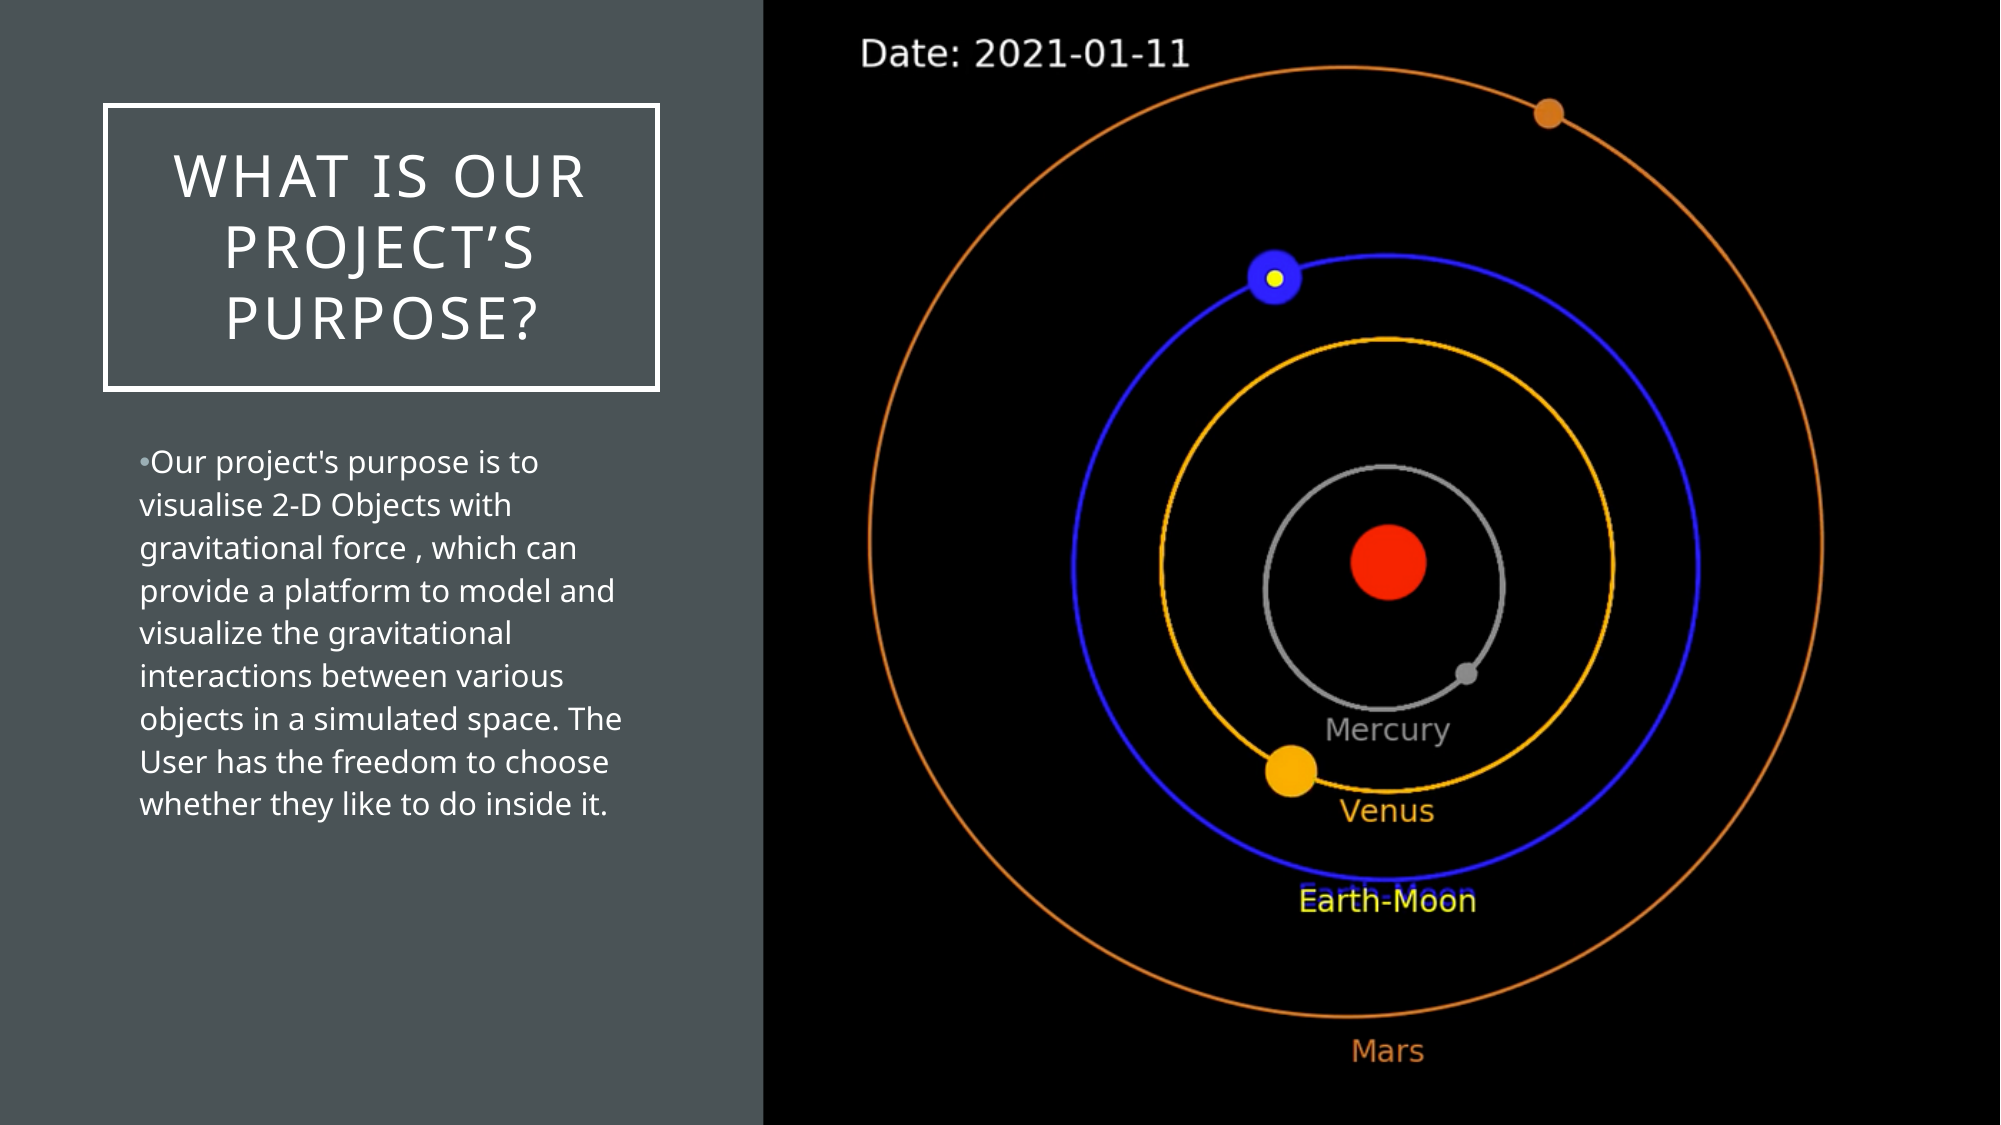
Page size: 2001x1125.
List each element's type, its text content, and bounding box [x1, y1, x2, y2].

title WHAT IS OUR PROJECT’S PURPOSE? [103, 103, 660, 392]
list Our project's purpose is to visualise 2-D Objects with gravitational force , which can provide a platform to model and visualize the gravitational interactions between various objects in a simulated space. The User has the freedom to choose whether they like to do inside it. [105, 432, 658, 994]
picture [762, 0, 2000, 1125]
text_box [0, 0, 762, 1125]
